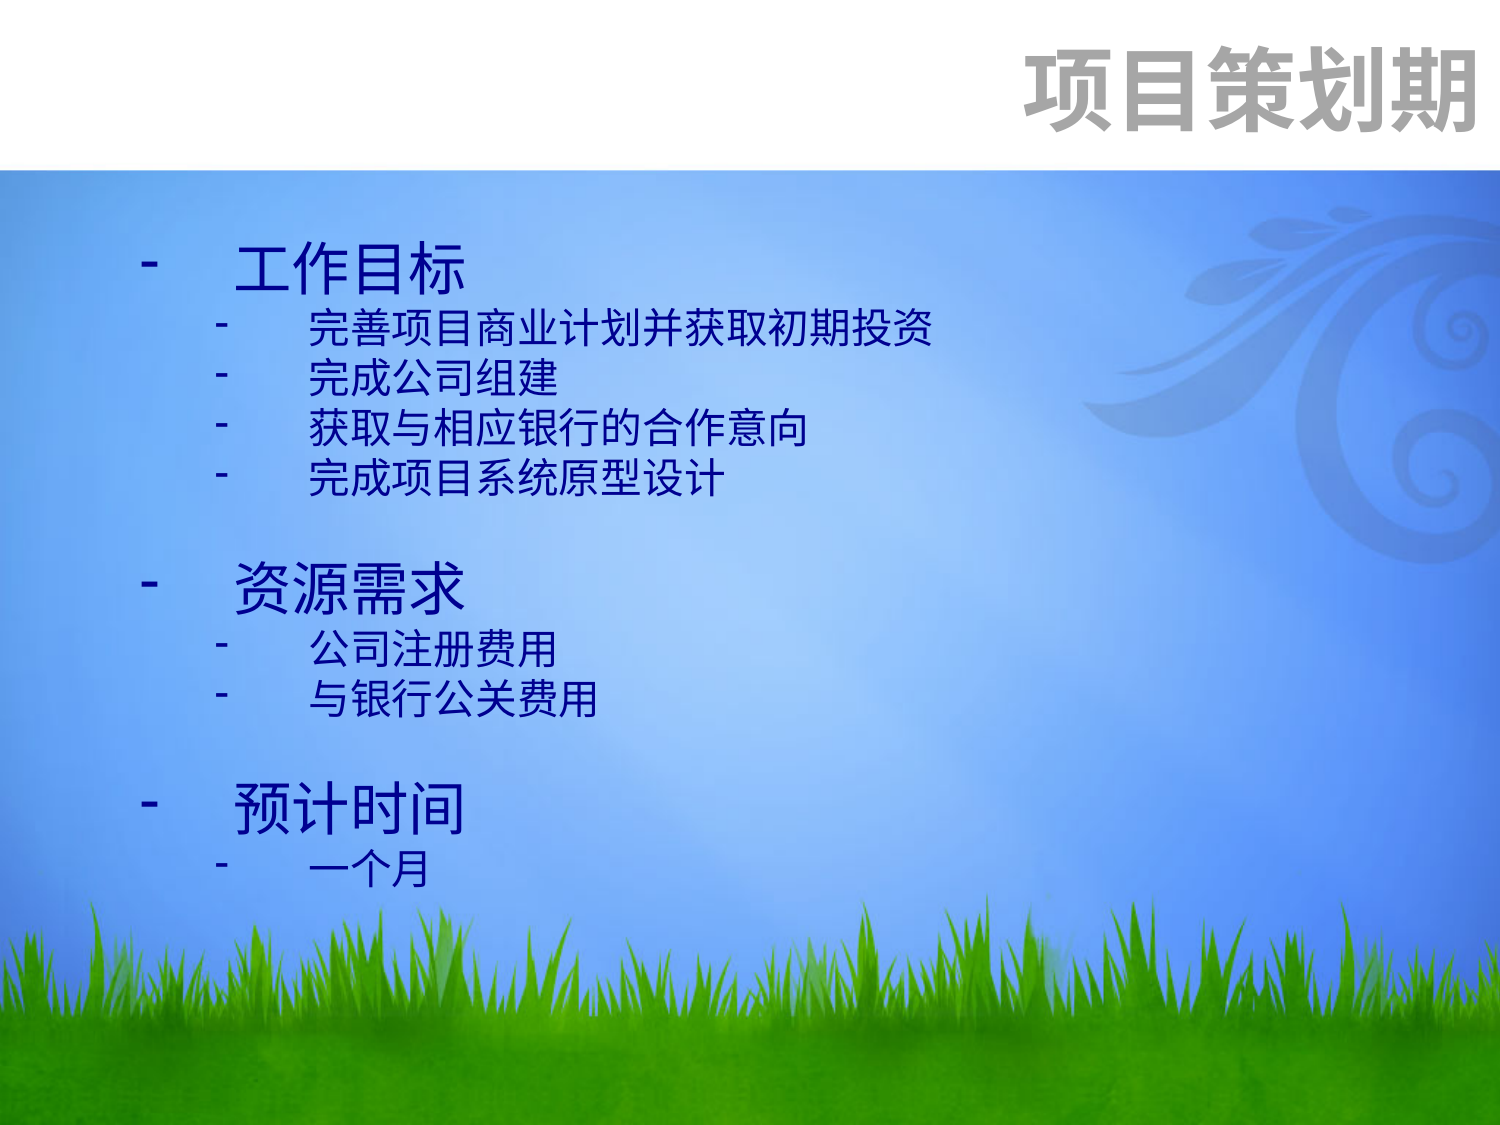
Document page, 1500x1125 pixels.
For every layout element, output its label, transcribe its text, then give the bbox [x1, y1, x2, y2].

picture [0, 0, 1500, 1125]
list 项目策划期 [333, 24, 1497, 150]
text_box 工作目标 完善项目商业计划并获取初期投资 完成公司组建 获取与相应银行的合作意向 完成项目系统原型设计 资源需求 公司注册费用 与银行公关费用 预计时间 一个月 [124, 224, 1400, 900]
